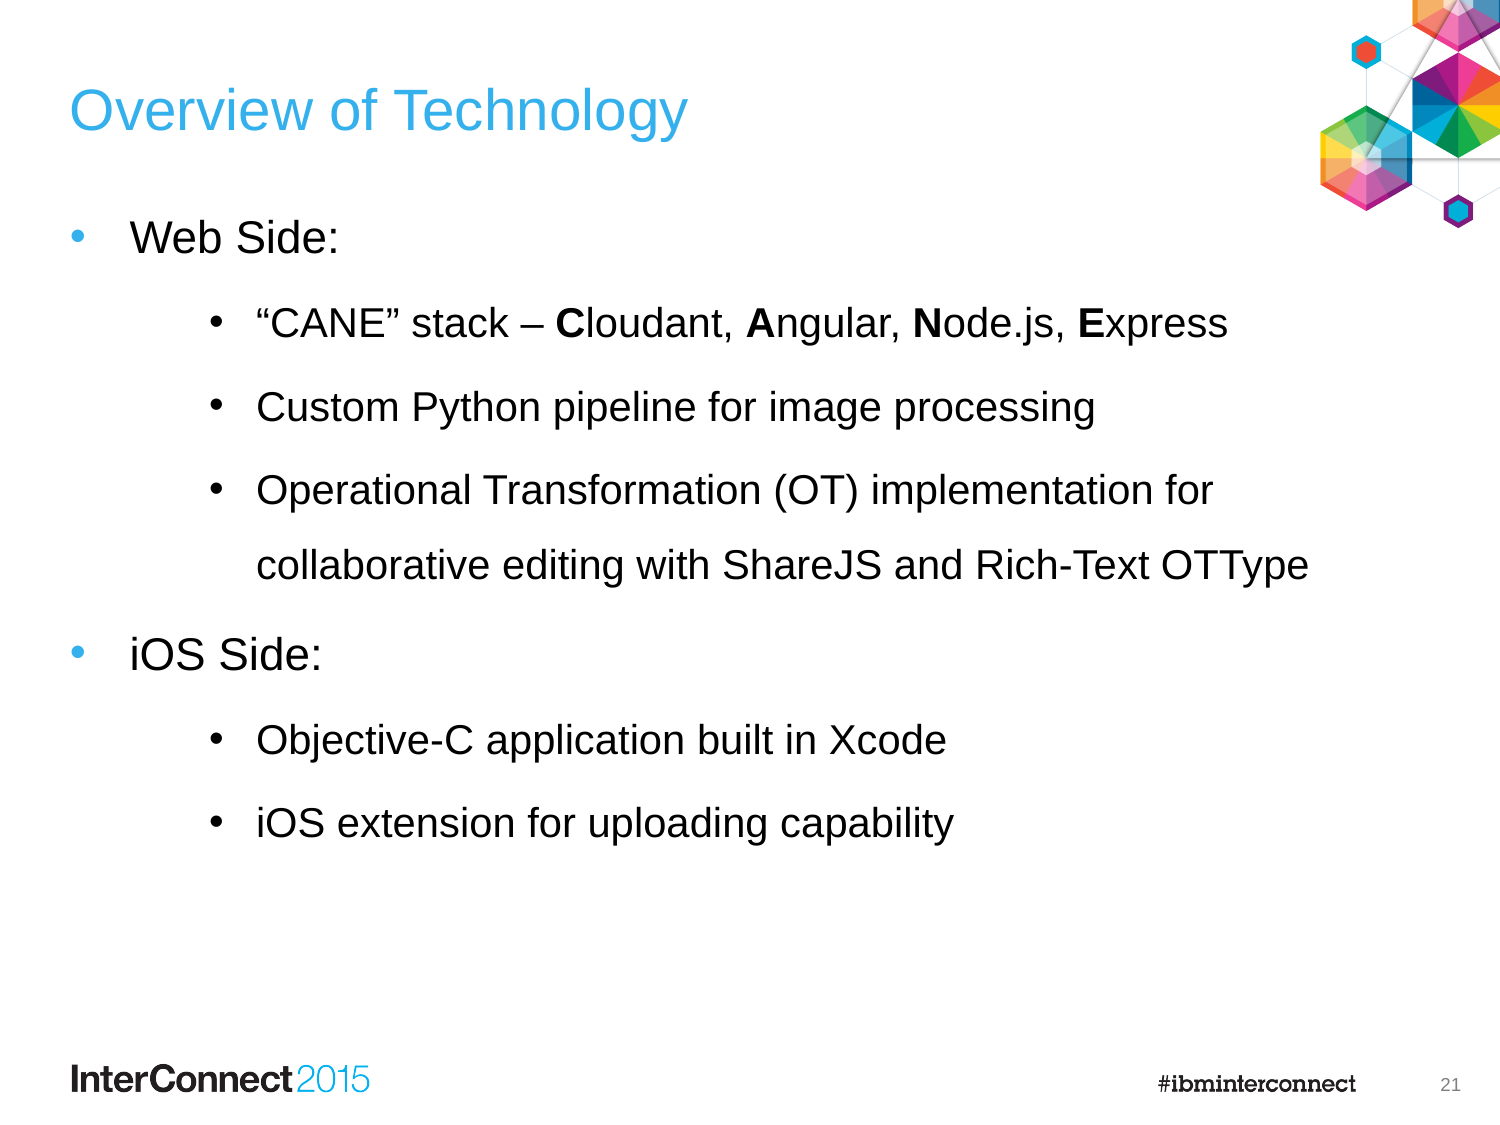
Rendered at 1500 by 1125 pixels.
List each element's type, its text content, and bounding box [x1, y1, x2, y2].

title Overview of Technology [55, 59, 1310, 162]
picture [1320, 0, 1500, 229]
list Web Side: “CANE” stack – Cloudant, Angular, Node.js, Express Custom Python pipeline for image processing Operational Transformation (OT) implementation for collaborative editing with ShareJS and Rich-Text OTType iOS Side: Objective-C application built in Xcode iOS extension for uploading capability [55, 172, 1451, 1035]
slide_number 20 [1411, 1065, 1491, 1117]
picture [70, 1054, 371, 1094]
picture [1156, 1072, 1357, 1094]
